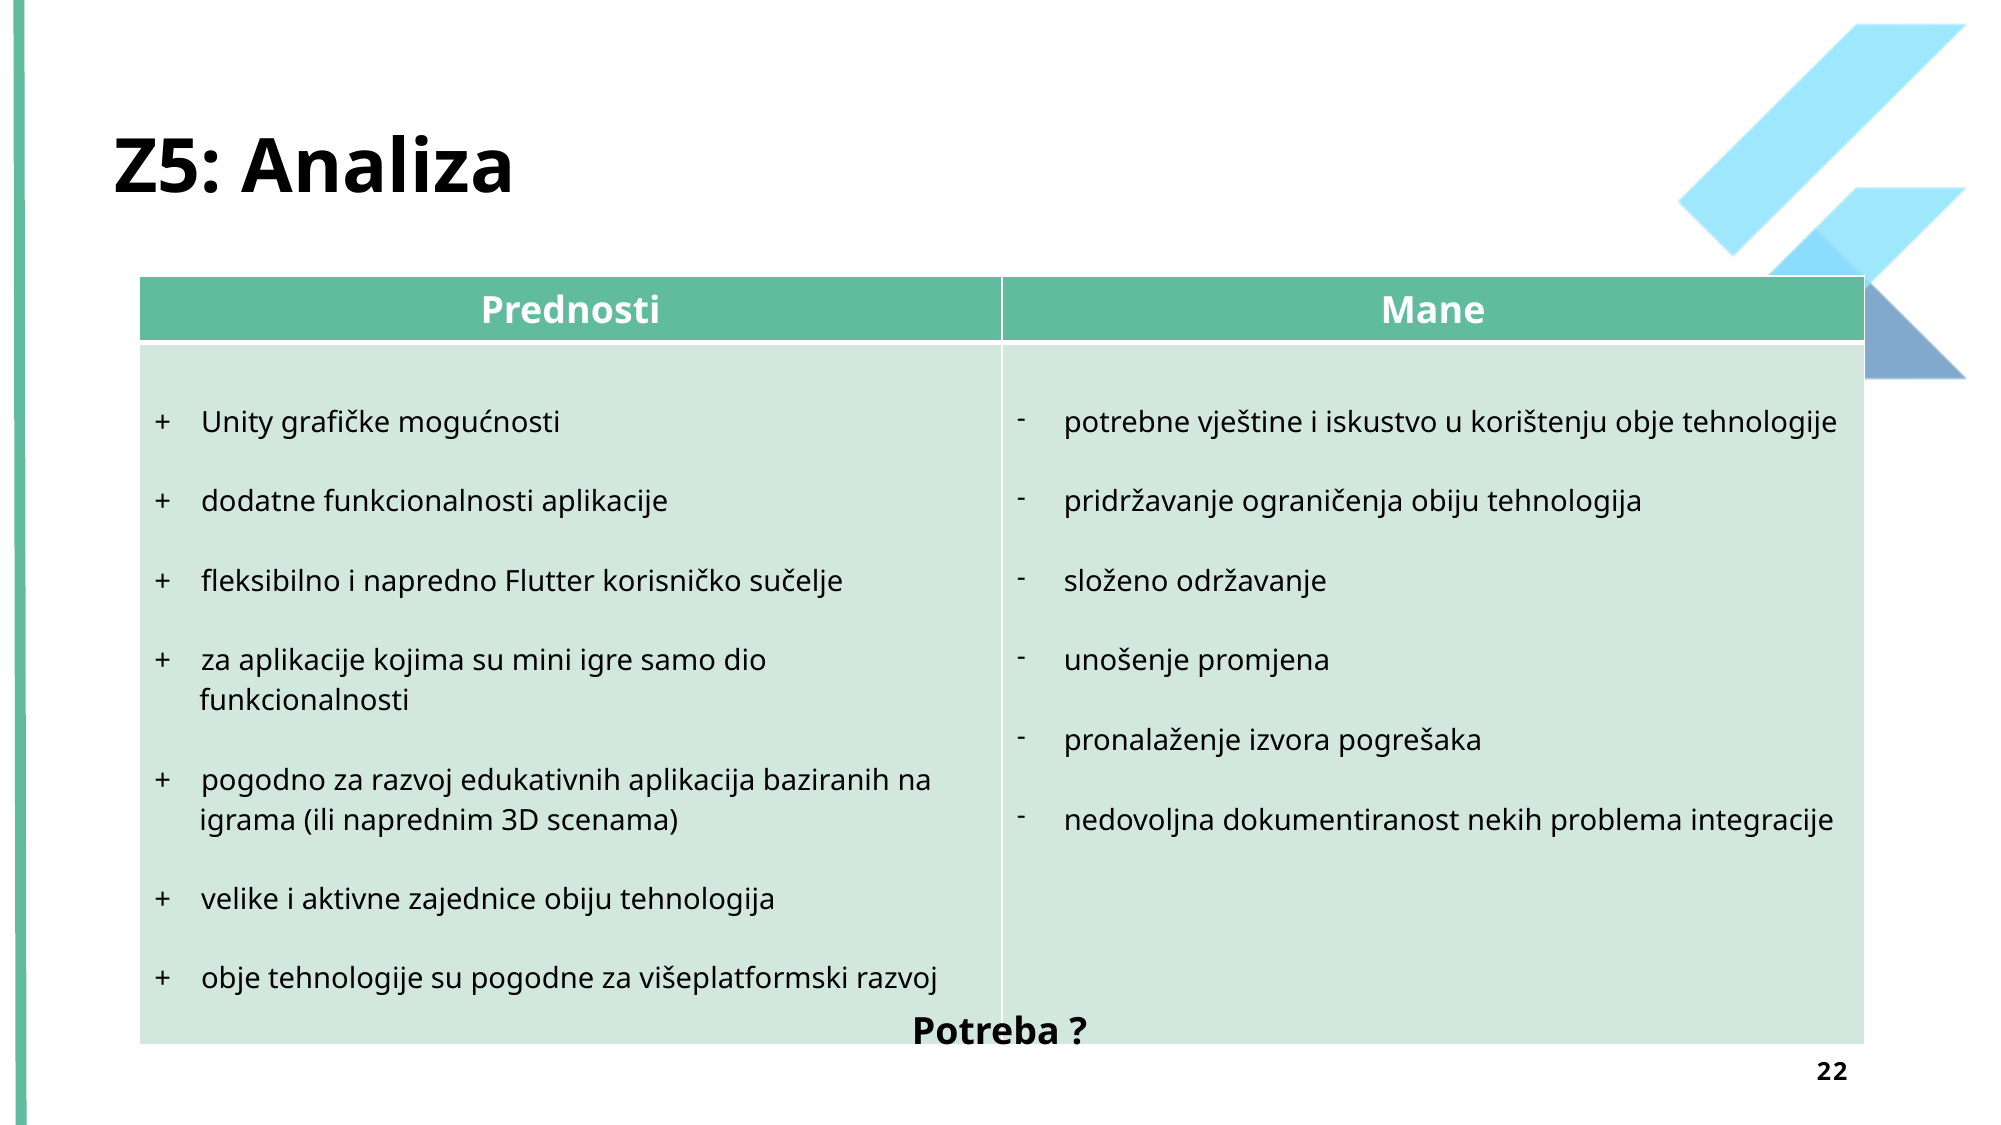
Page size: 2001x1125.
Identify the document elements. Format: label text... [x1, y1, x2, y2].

table_header Prednosti [140, 278, 1001, 340]
picture [1672, 19, 1997, 385]
table_cell potrebne vještine i iskustvo u korištenju obje tehnologije pridržavanje ograničenja obiju tehnologija složeno održavanje unošenje promjena pronalaženje izvora pogrešaka nedovoljna dokumentiranost nekih problema integracije [1003, 345, 1864, 1044]
table_header Mane [1003, 278, 1672, 340]
title Z5: Analiza [99, 59, 1672, 278]
table_cell + Unity grafičke mogućnosti + dodatne funkcionalnosti aplikacije + fleksibilno i napredno Flutter korisničko sučelje + za aplikacije kojima su mini igre samo dio funkcionalnosti + pogodno za razvoj edukativnih aplikacija baziranih na igrama (ili naprednim 3D scenama) + velike i aktivne zajednice obiju tehnologija + obje tehnologije su pogodne za višeplatformski razvoj [140, 345, 1001, 999]
text_box Potreba ? [136, 999, 1863, 1060]
slide_number 22 [1412, 1060, 1863, 1103]
